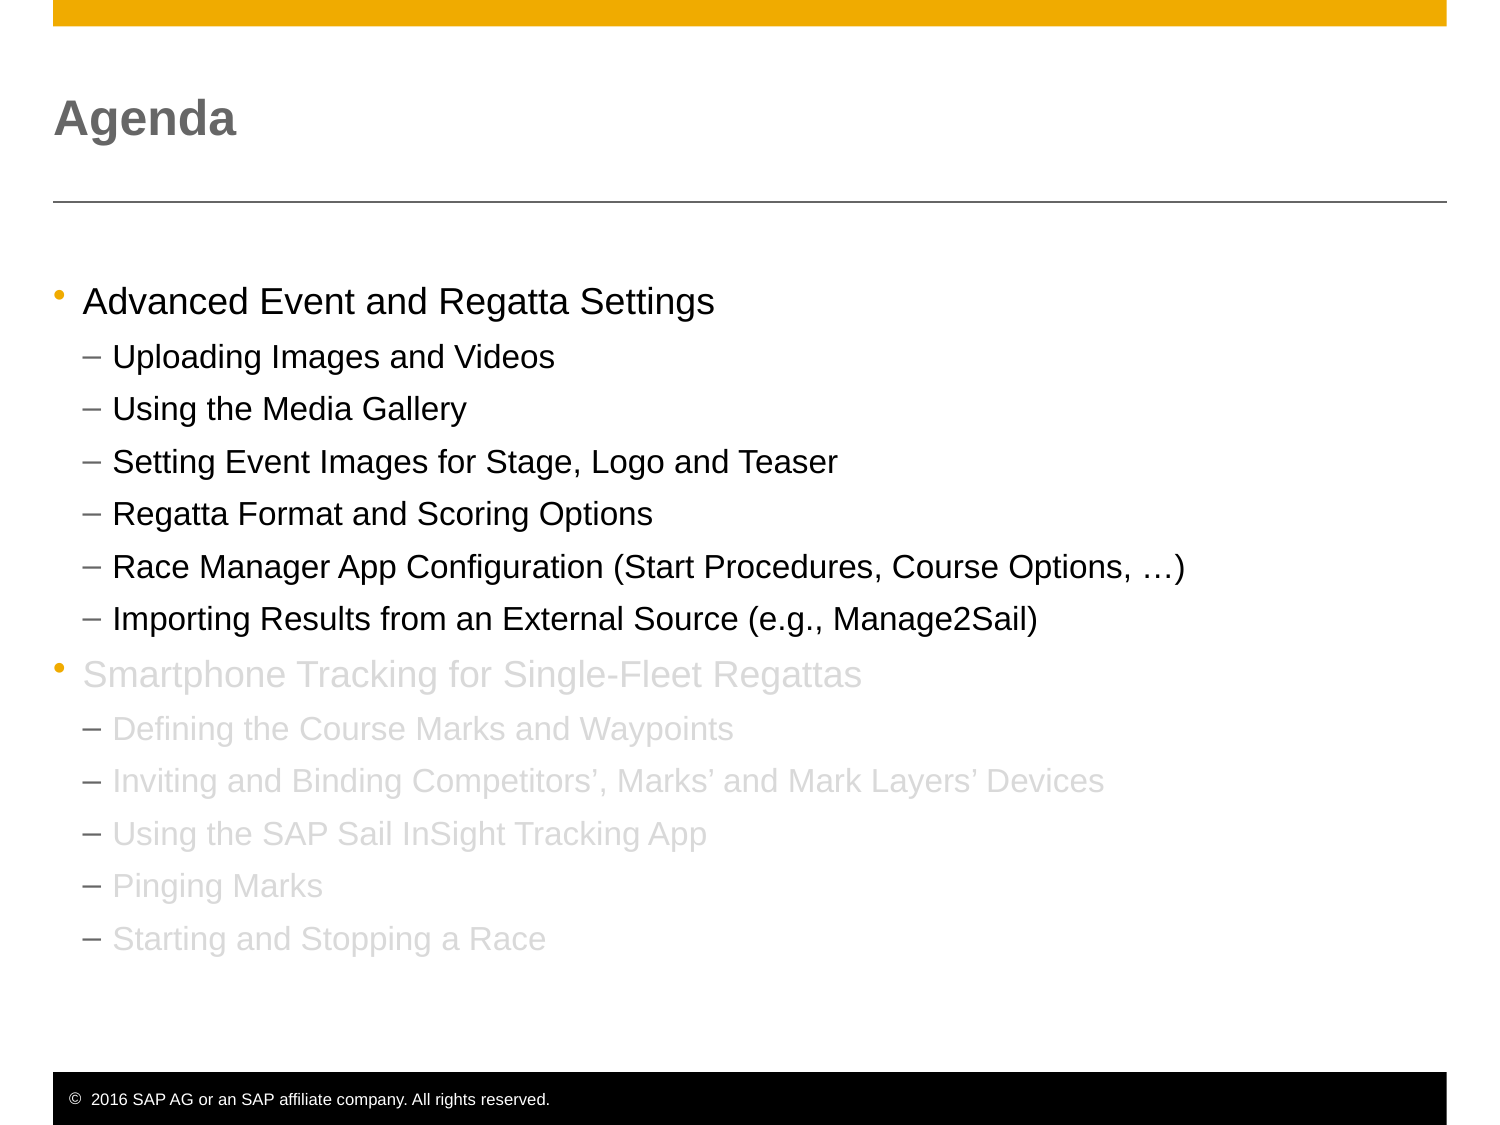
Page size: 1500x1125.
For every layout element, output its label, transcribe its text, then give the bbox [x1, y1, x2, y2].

list Advanced Event and Regatta Settings Uploading Images and Videos Using the Media Gallery Setting Event Images for Stage, Logo and Teaser Regatta Format and Scoring Options Race Manager App Configuration (Start Procedures, Course Options, …) Importing Results from an External Source (e.g., Manage2Sail) Smartphone Tracking for Single-Fleet Regattas Defining the Course Marks and Waypoints Inviting and Binding Competitors’, Marks’ and Mark Layers’ Devices Using the SAP Sail InSight Tracking App Pinging Marks Starting and Stopping a Race [53, 277, 1447, 967]
title Agenda [53, 53, 1447, 178]
